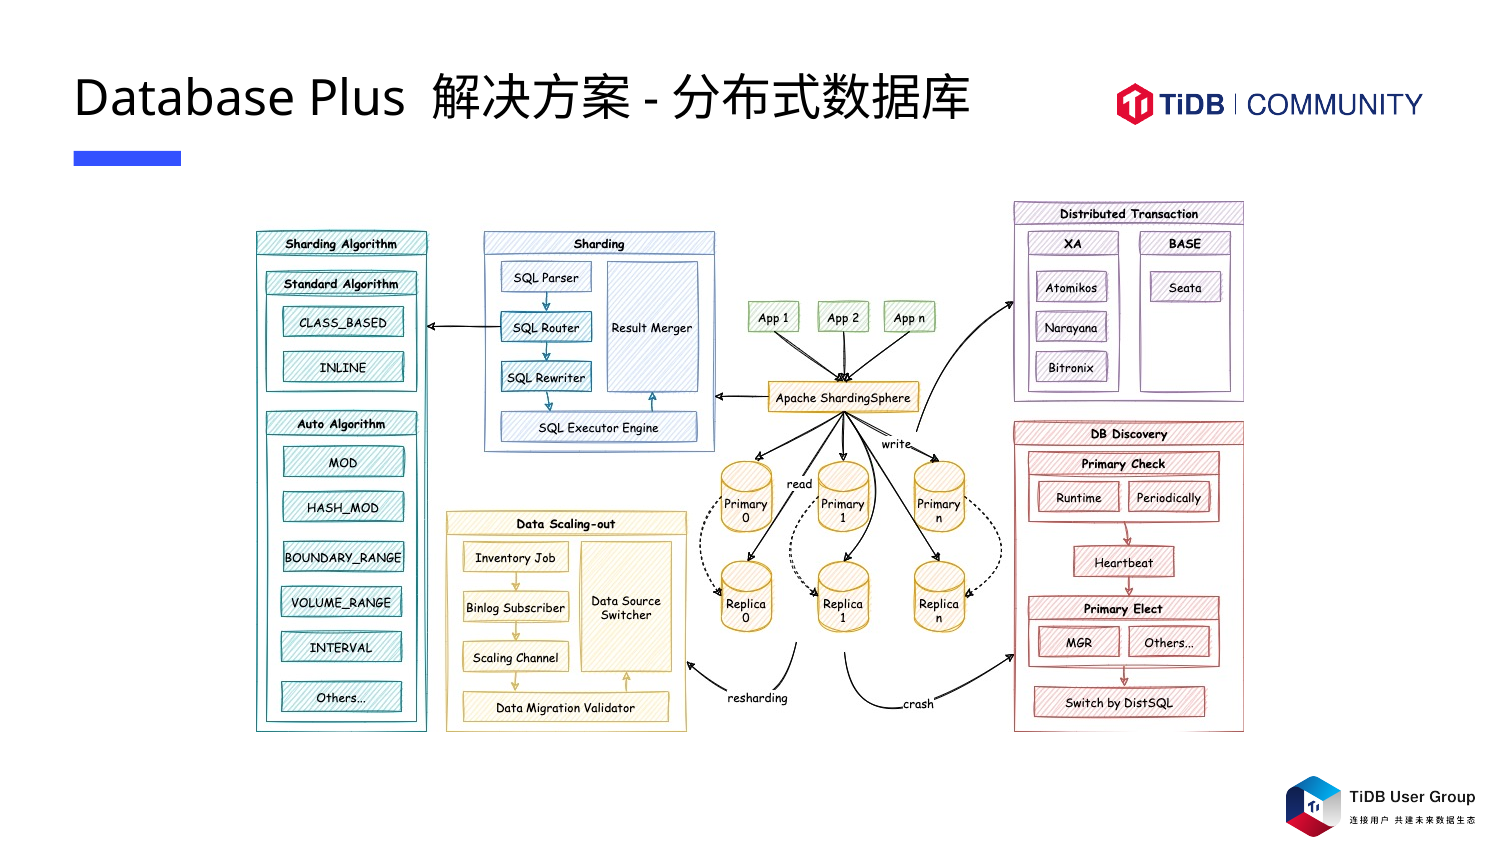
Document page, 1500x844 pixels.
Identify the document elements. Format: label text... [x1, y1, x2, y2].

text_box [73, 150, 181, 166]
picture [1286, 776, 1475, 837]
picture [1116, 83, 1423, 125]
picture [256, 201, 1244, 732]
text_box Database Plus 解决方案-分布式数据库 [59, 50, 1046, 140]
